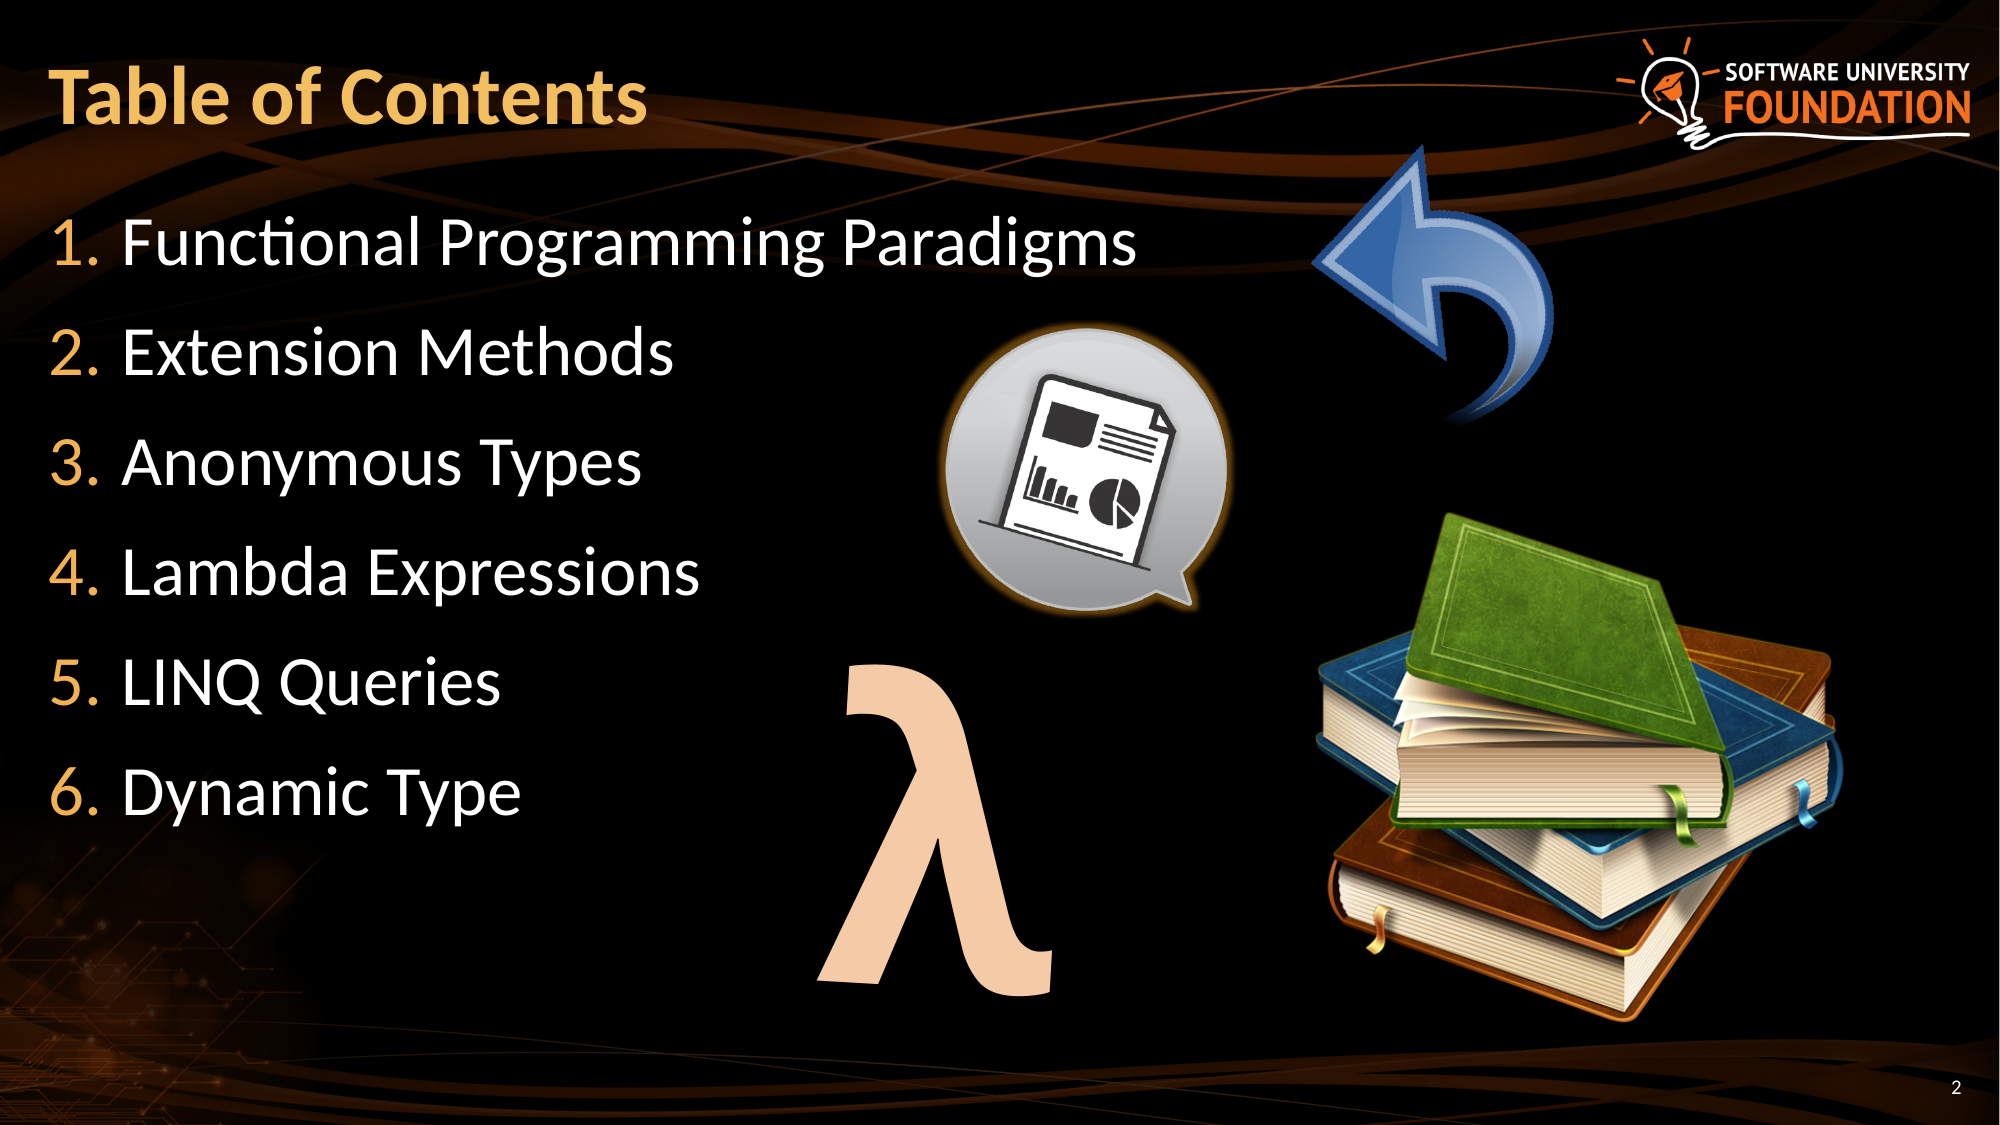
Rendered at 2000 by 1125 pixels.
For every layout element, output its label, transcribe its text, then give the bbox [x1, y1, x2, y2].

slide_number 2 [939, 323, 1233, 616]
picture [0, 0, 2000, 1125]
list Functional Programming Paradigms Extension Methods Anonymous Types Lambda Expressions LINQ Queries Dynamic Type [31, 188, 1968, 1103]
text_box λ [787, 556, 1047, 1084]
title Table of Contents [30, 6, 1602, 189]
